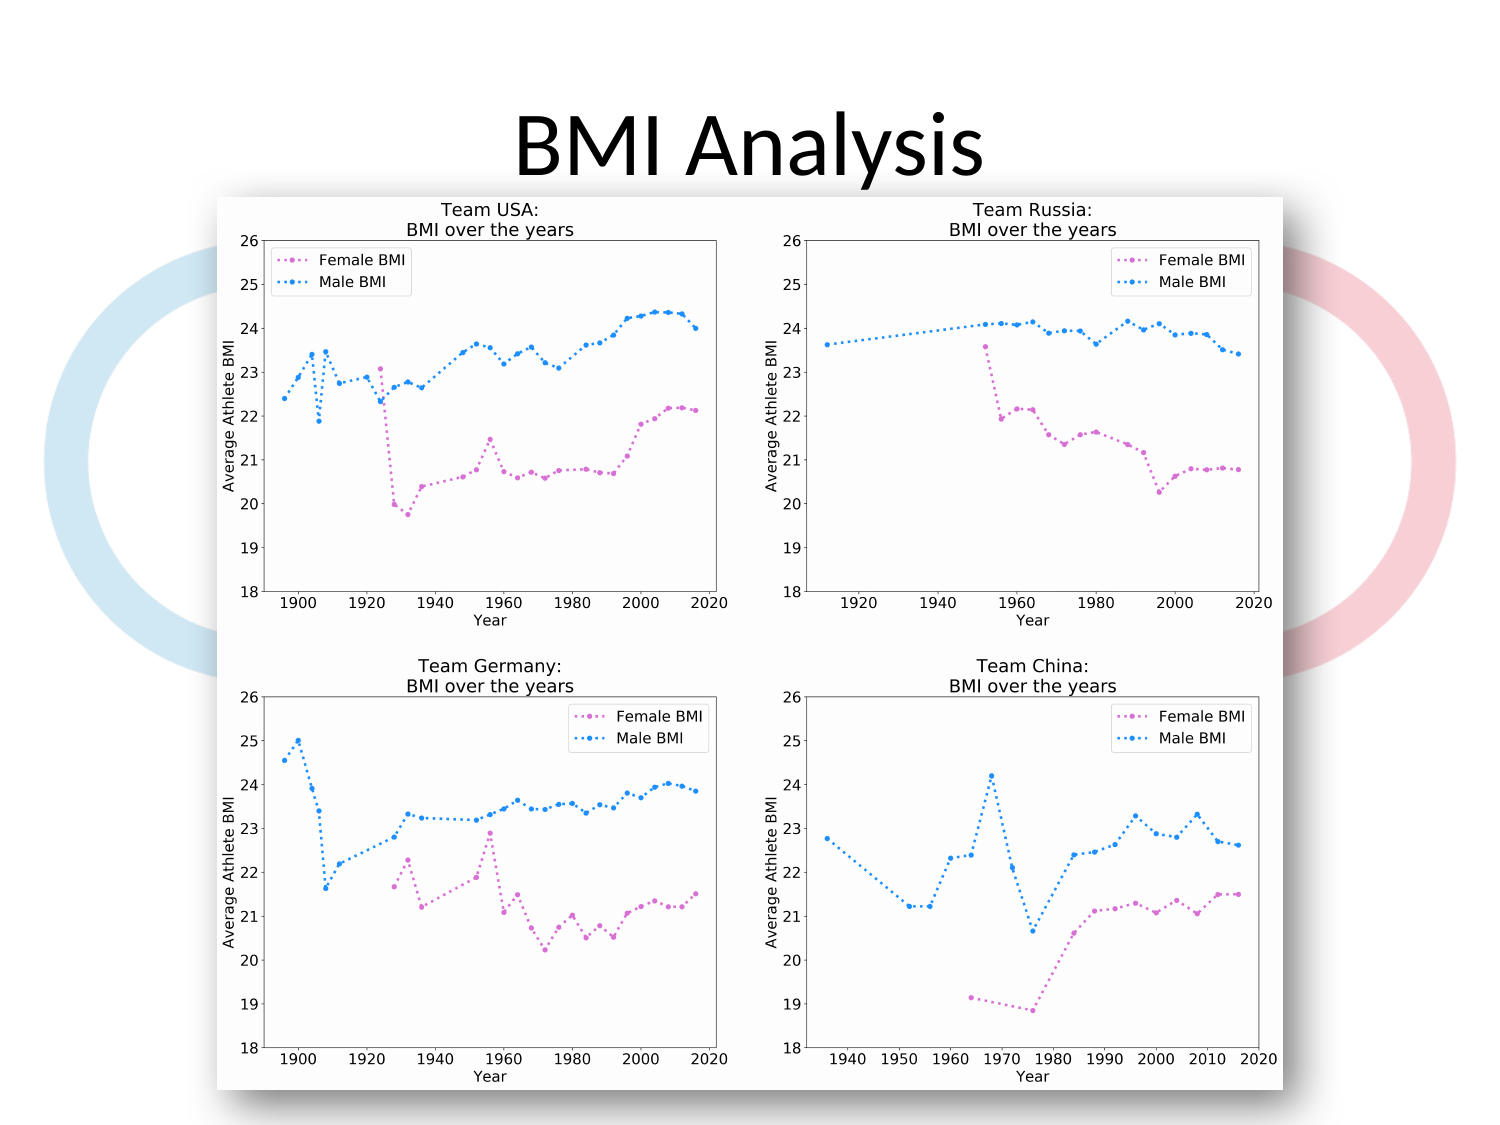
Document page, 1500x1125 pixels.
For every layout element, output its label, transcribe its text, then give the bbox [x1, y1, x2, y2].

title BMI Analysis [75, 45, 1425, 195]
picture [0, 196, 1500, 1091]
